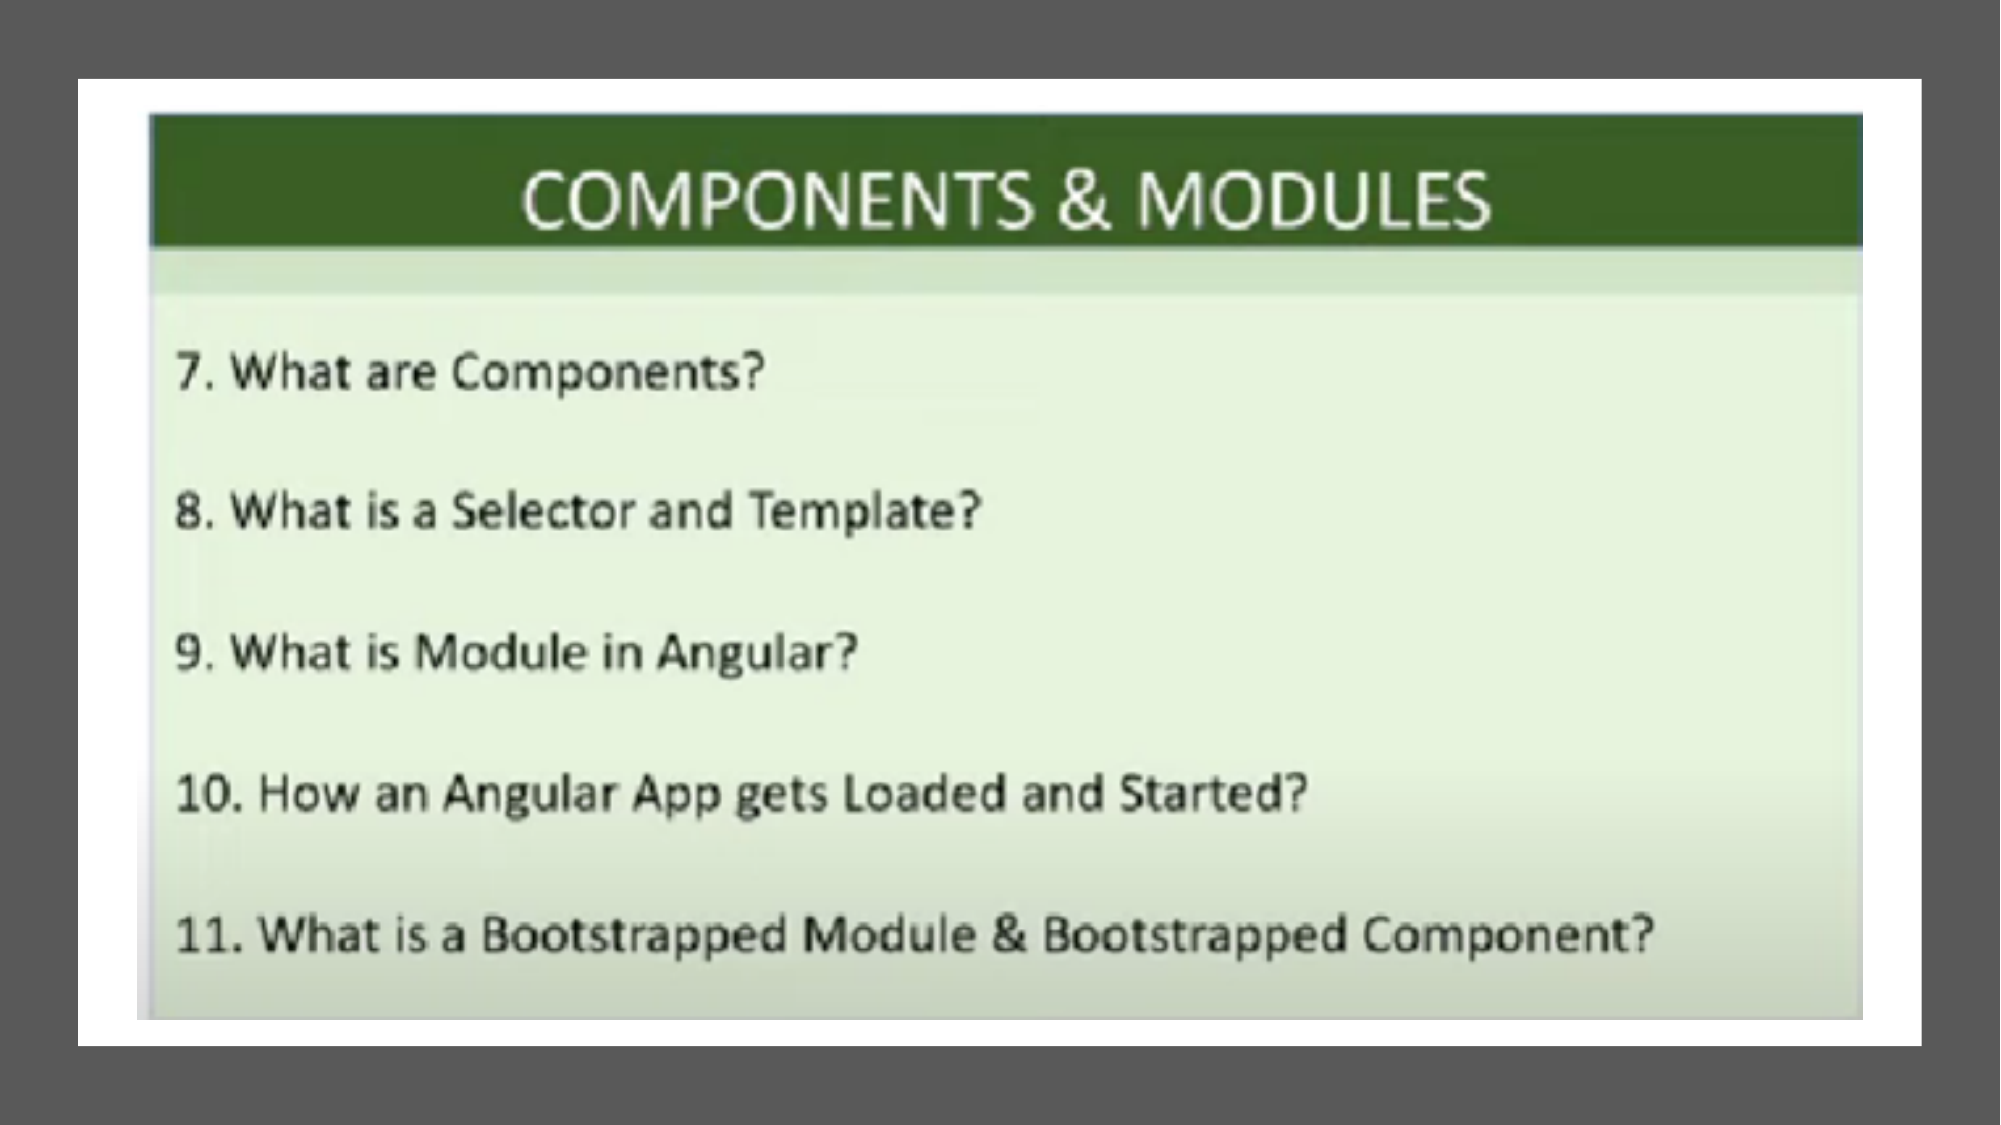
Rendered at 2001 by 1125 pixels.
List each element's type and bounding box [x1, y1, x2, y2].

text_box [77, 78, 1923, 1047]
text_box [0, 0, 2000, 1125]
picture [137, 105, 1863, 1020]
